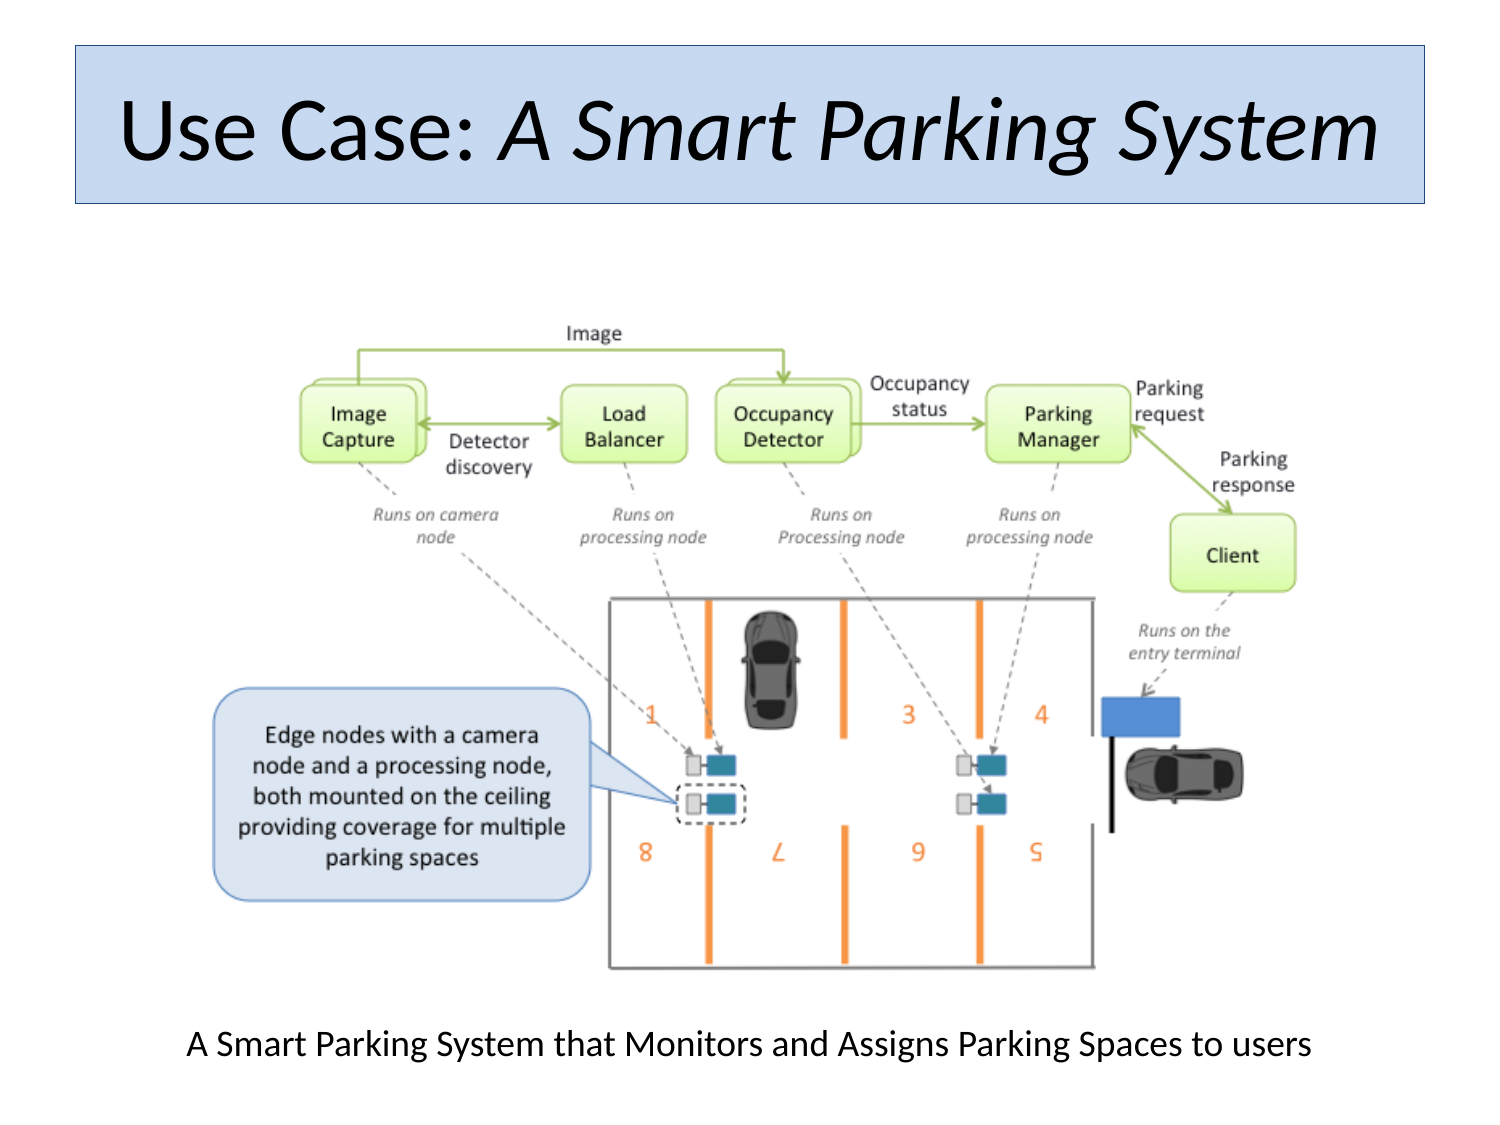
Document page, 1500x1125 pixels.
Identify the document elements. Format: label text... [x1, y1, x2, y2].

title Use Case: A Smart Parking System [75, 45, 1425, 204]
text_box A Smart Parking System that Monitors and Assigns Parking Spaces to users [74, 1011, 1425, 1072]
picture [185, 310, 1315, 989]
